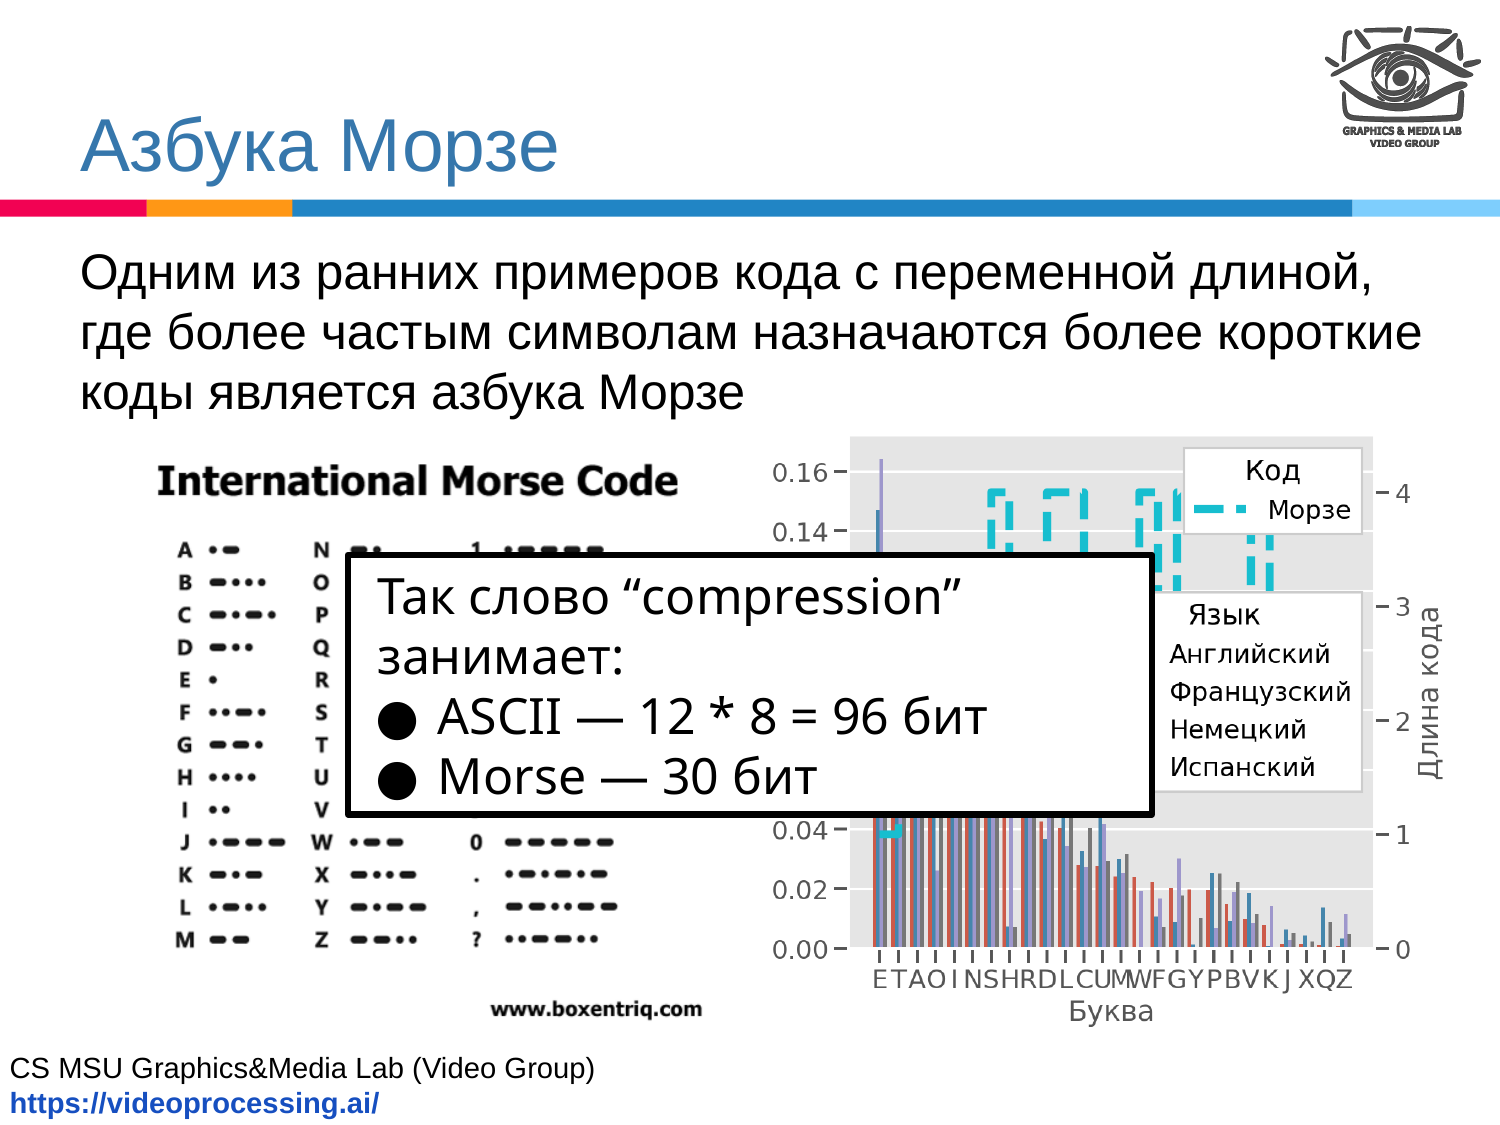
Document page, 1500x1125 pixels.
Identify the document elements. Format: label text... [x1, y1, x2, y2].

picture [725, 423, 1455, 1037]
list Одним из ранних примеров кода с переменной длиной, где более частым символам назначаются более короткие коды является азбука Морзе [64, 231, 1459, 1000]
picture [1325, 26, 1481, 147]
title Азбука Морзе [64, 6, 1316, 195]
picture [109, 423, 723, 1037]
